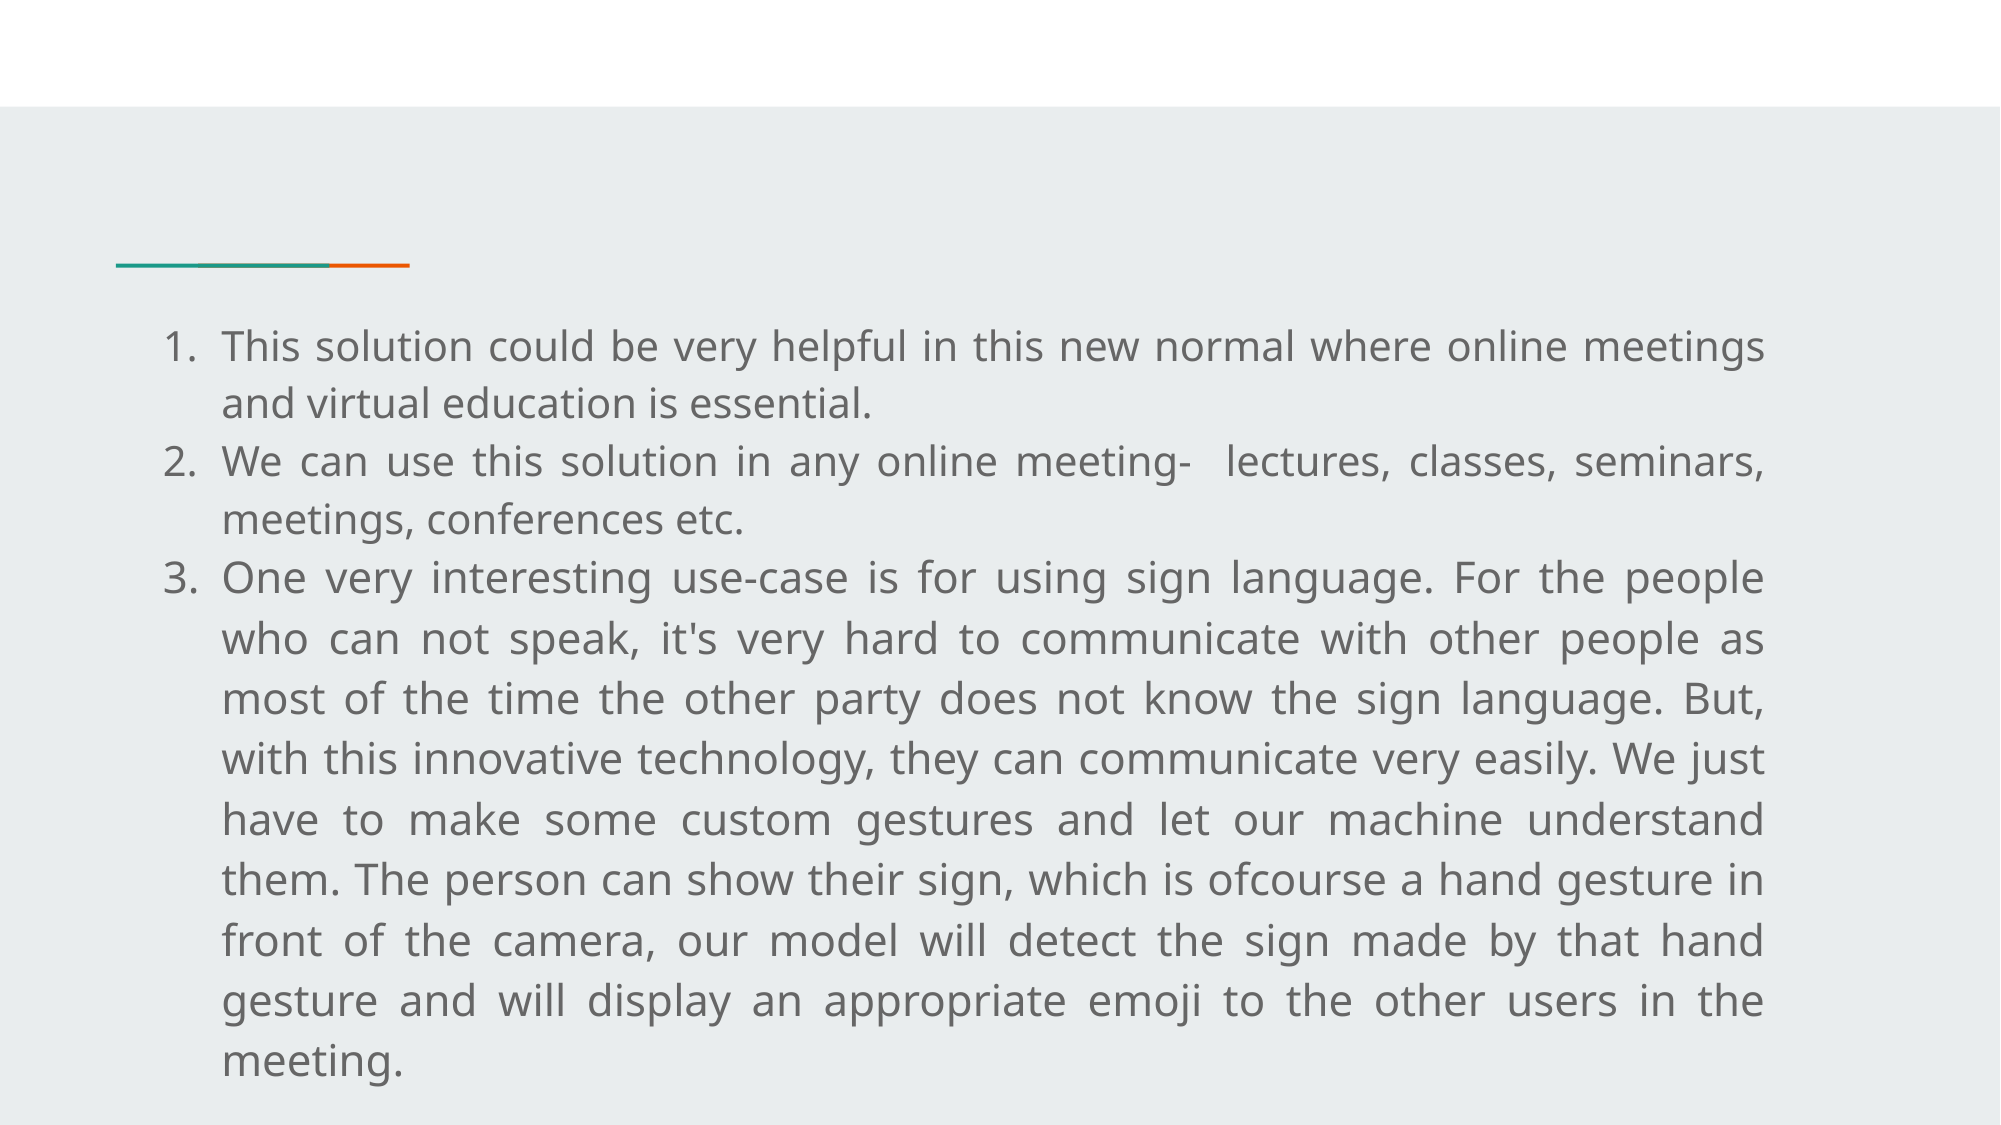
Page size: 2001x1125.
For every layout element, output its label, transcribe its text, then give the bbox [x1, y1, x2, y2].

text_box This solution could be very helpful in this new normal where online meetings and virtual education is essential. We can use this solution in any online meeting- lectures, classes, seminars, meetings, conferences etc. One very interesting use-case is for using sign language. For the people who can not speak, it's very hard to communicate with other people as most of the time the other party does not know the sign language. But, with this innovative technology, they can communicate very easily. We just have to make some custom gestures and let our machine understand them. The person can show their sign, which is ofcourse a hand gesture in front of the camera, our model will detect the sign made by that hand gesture and will display an appropriate emoji to the other users in the meeting. [131, 297, 1782, 1101]
